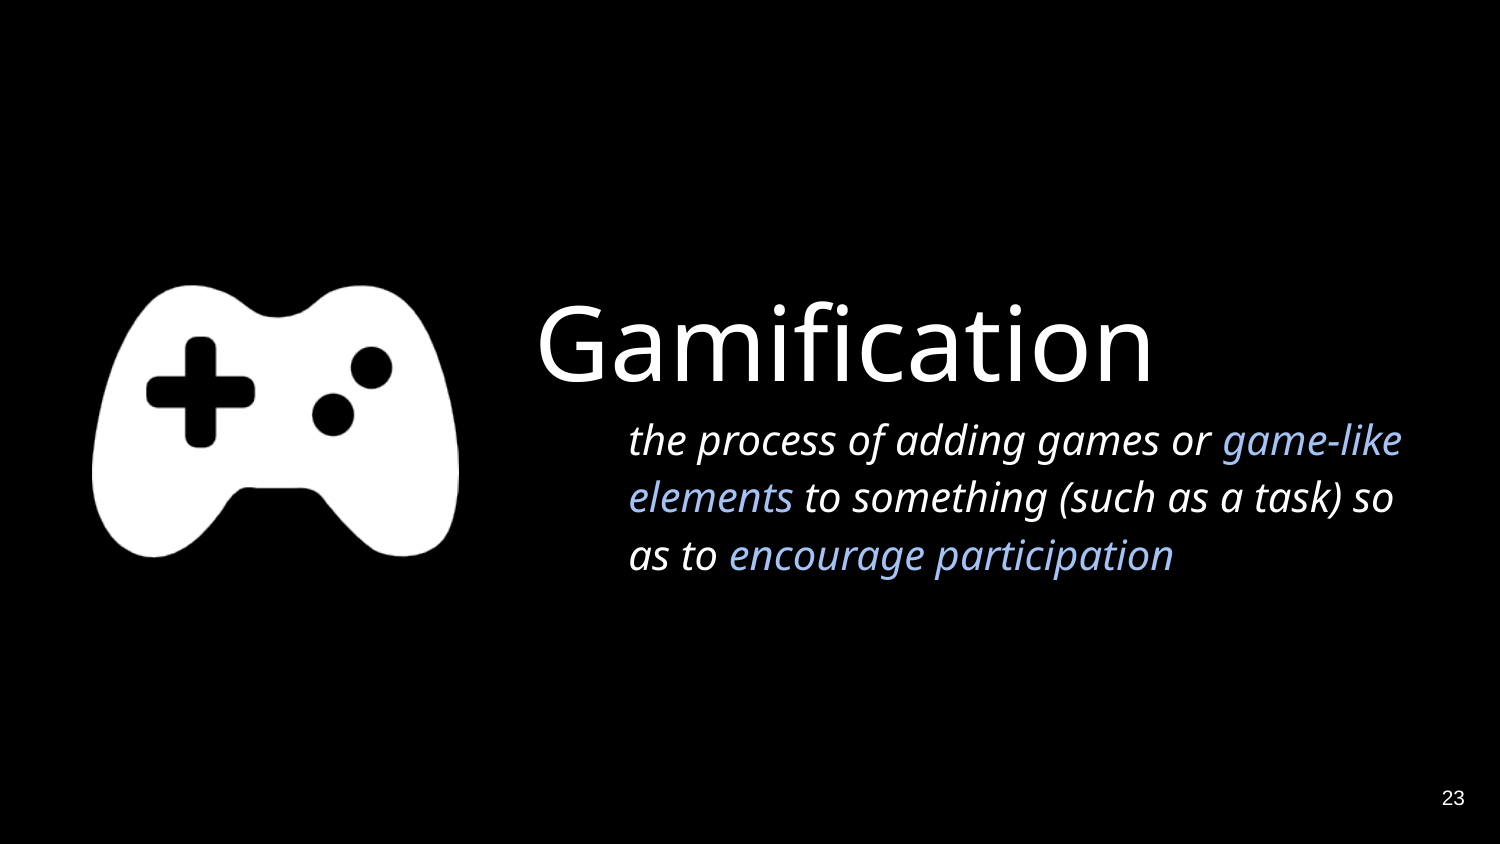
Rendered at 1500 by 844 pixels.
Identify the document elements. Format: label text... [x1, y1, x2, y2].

title Gamification [520, 262, 1217, 383]
list the process of adding games or game-like elements to something (such as a task) so as to encourage participation [613, 391, 1435, 582]
slide_number ‹#› [1389, 764, 1480, 830]
picture [92, 238, 460, 606]
